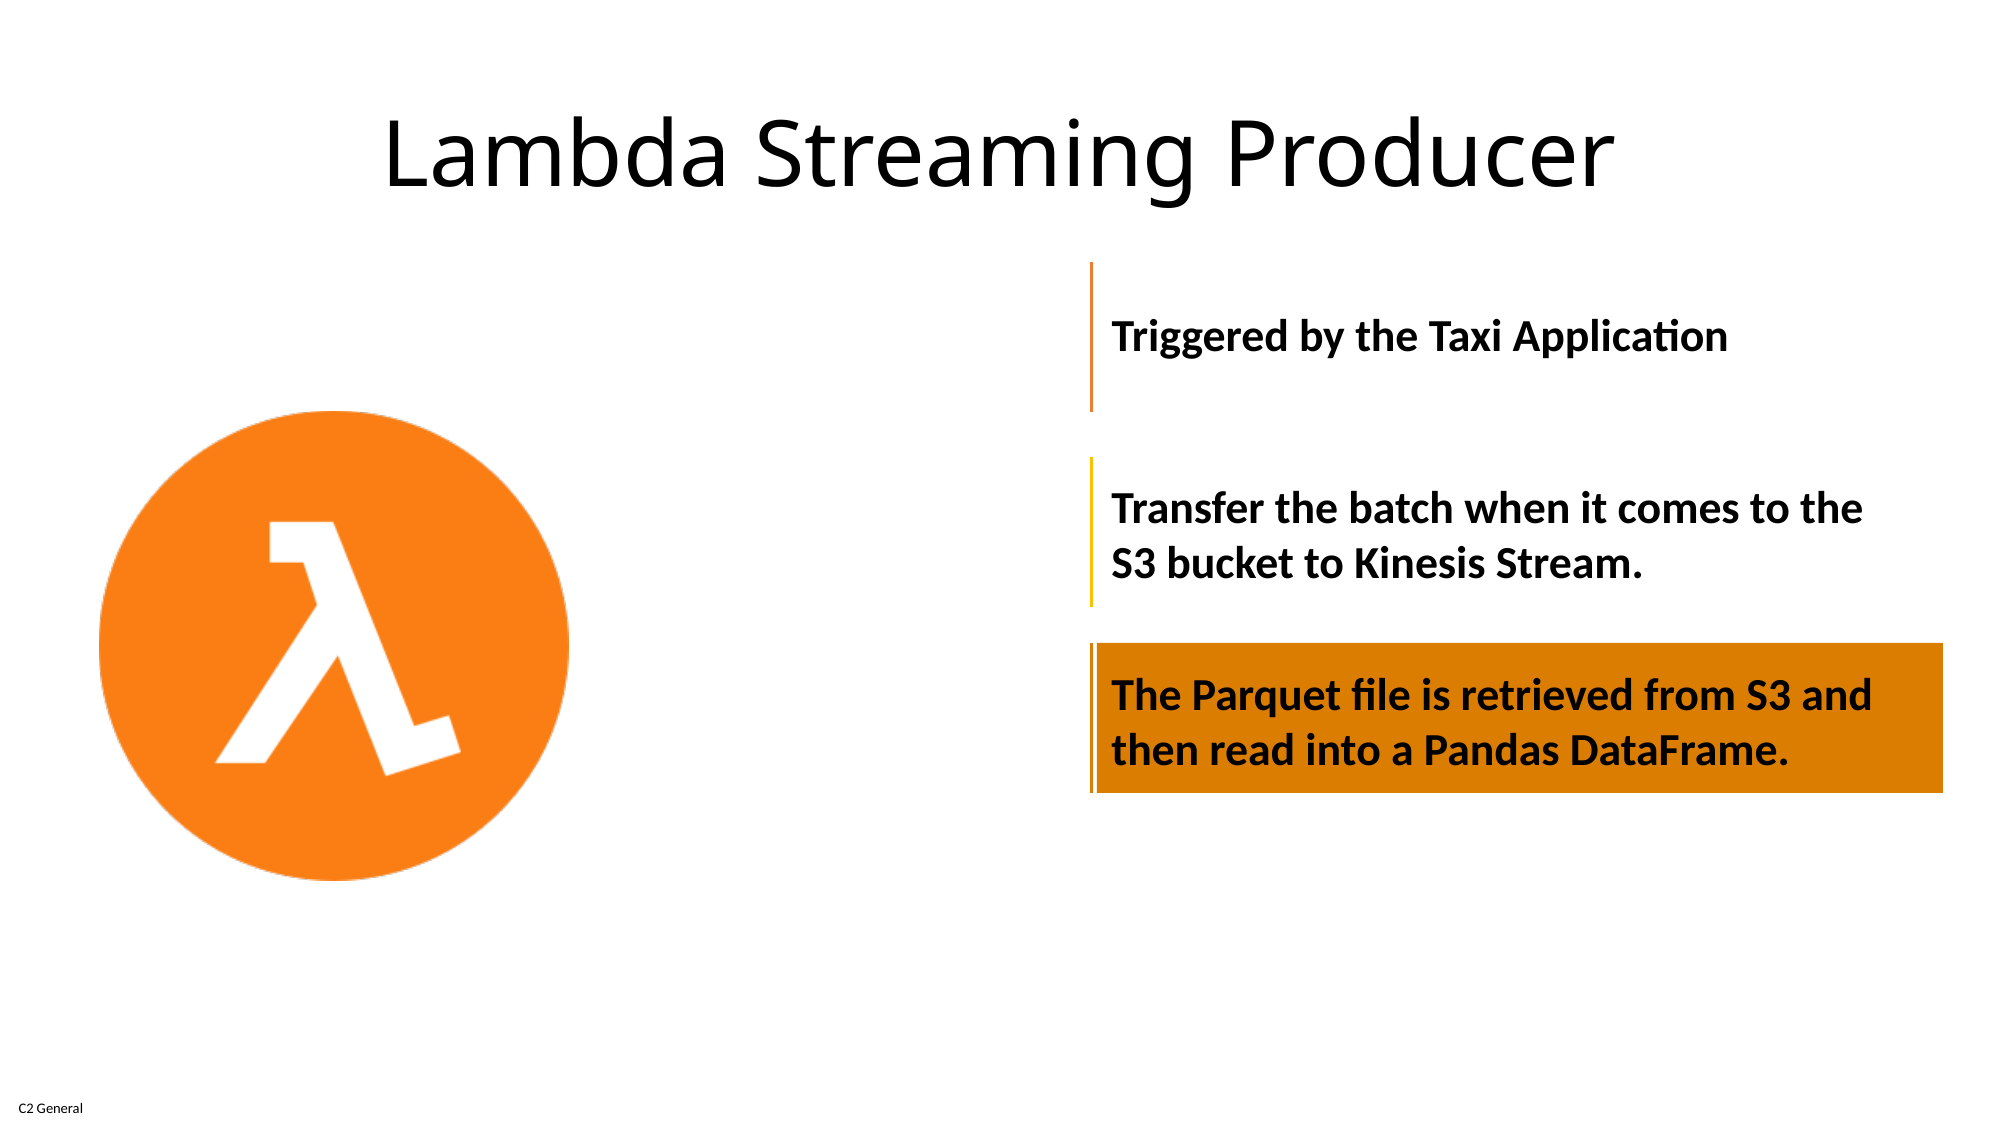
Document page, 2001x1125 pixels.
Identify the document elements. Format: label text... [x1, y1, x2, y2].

text_box [1096, 642, 1944, 794]
text_box Transfer the batch when it comes to the S3 bucket to Kinesis Stream. [1092, 476, 1900, 588]
text_box The Parquet file is retrieved from S3 and then read into a Pandas DataFrame. [1092, 663, 1943, 775]
title Lambda Streaming Producer [99, 87, 1900, 213]
text_box Triggered by the Taxi Application [1093, 277, 1962, 389]
picture [99, 411, 569, 881]
